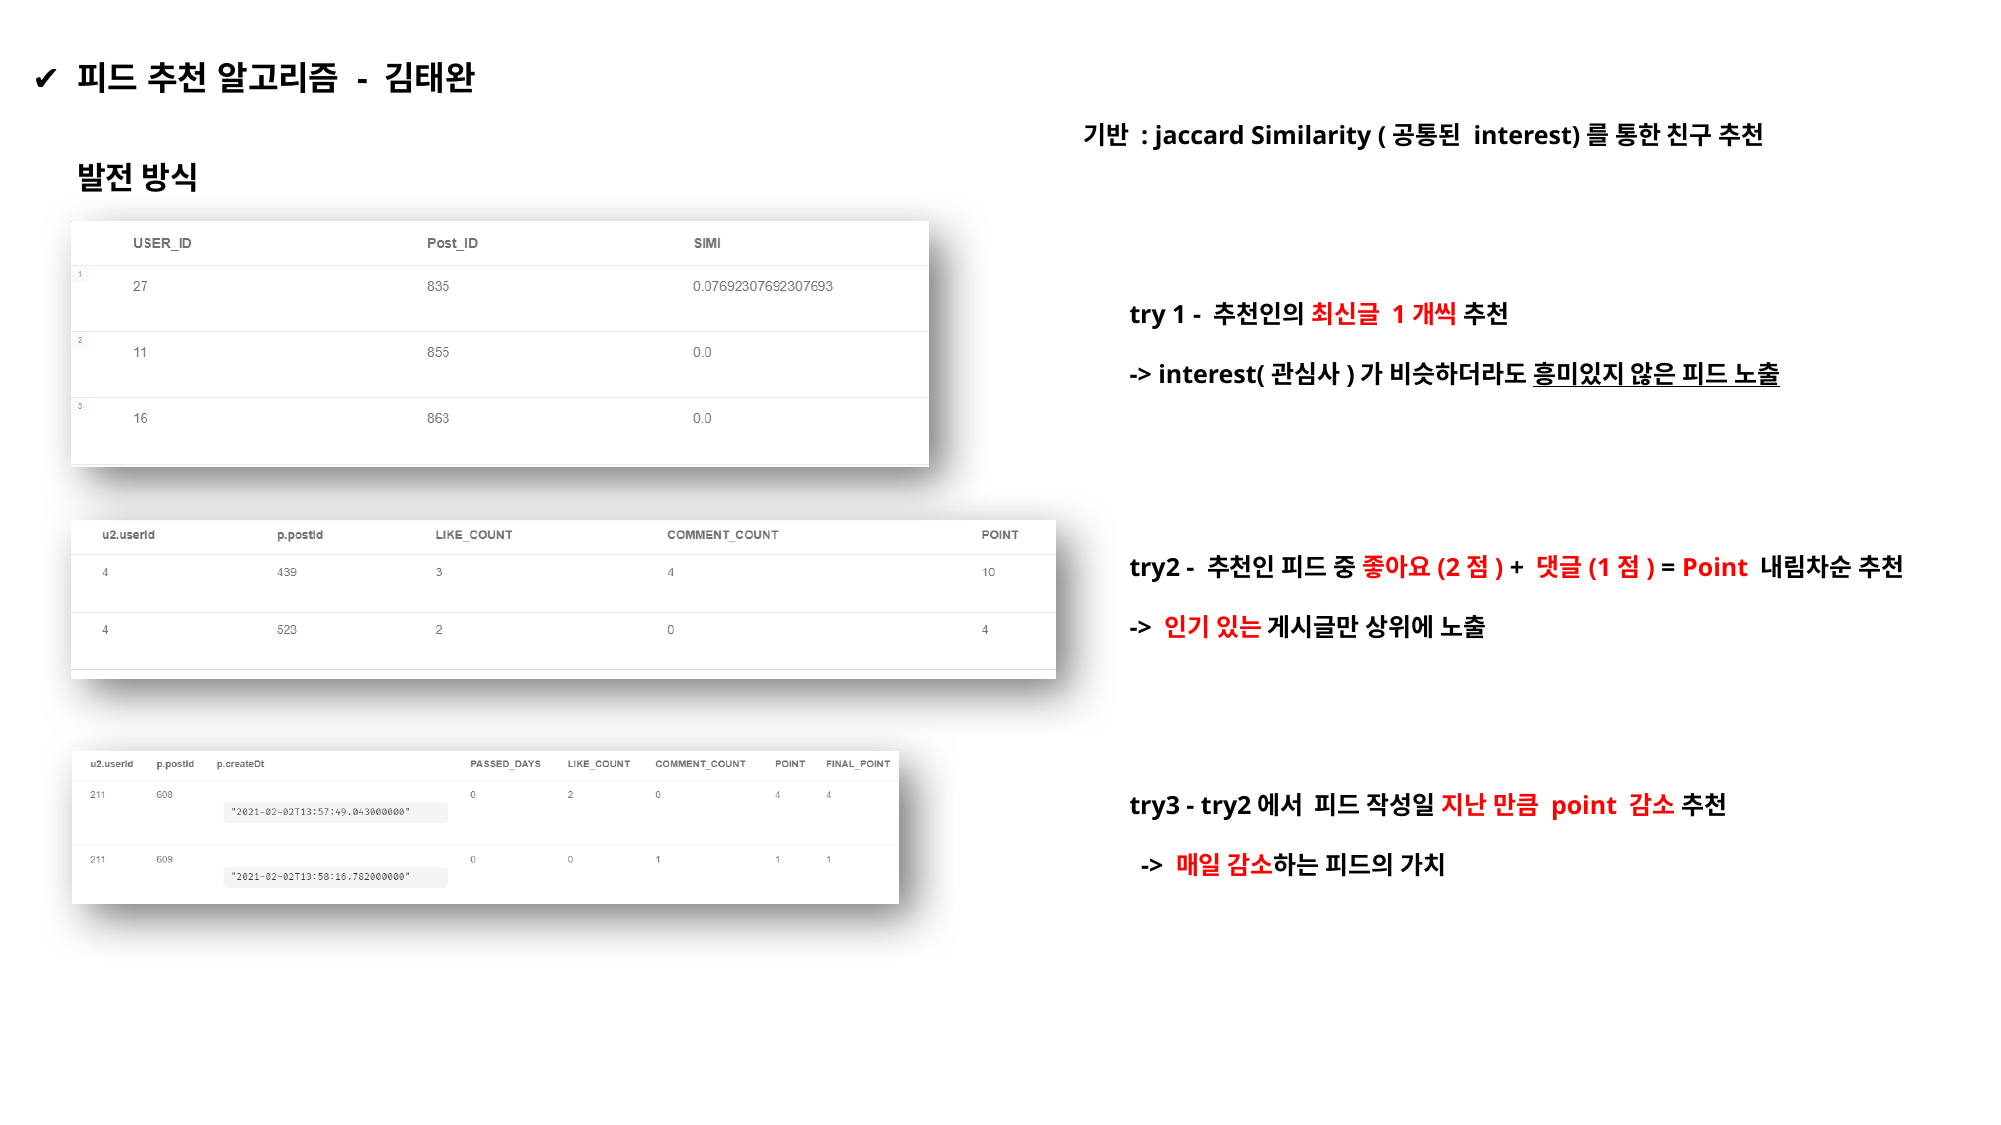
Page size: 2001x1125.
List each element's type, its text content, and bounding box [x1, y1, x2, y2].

text_box try3 - try2에서 피드 작성일 지난 만큼 point 감소 추천 -> 매일 감소하는 피드의 가치 [1114, 782, 1993, 888]
text_box 발전 방식 [62, 151, 354, 231]
picture [71, 221, 930, 468]
text_box try 1 - 추천인의 최신글 1개씩 추천 -> interest(관심사)가 비슷하더라도 흥미있지 않은 피드 노출 [1114, 291, 1852, 396]
text_box try2 - 추천인 피드 중 좋아요(2점) + 댓글(1점) = Point 내림차순 추천 -> 인기 있는 게시글만 상위에 노출 [1114, 543, 2000, 649]
text_box 기반 : jaccard Similarity (공통된 interest)를 통한 친구 추천 [1056, 112, 2000, 158]
picture [71, 520, 1056, 680]
picture [71, 751, 899, 904]
text_box ✔️ 피드 추천 알고리즘 - 김태완 [17, 29, 654, 112]
